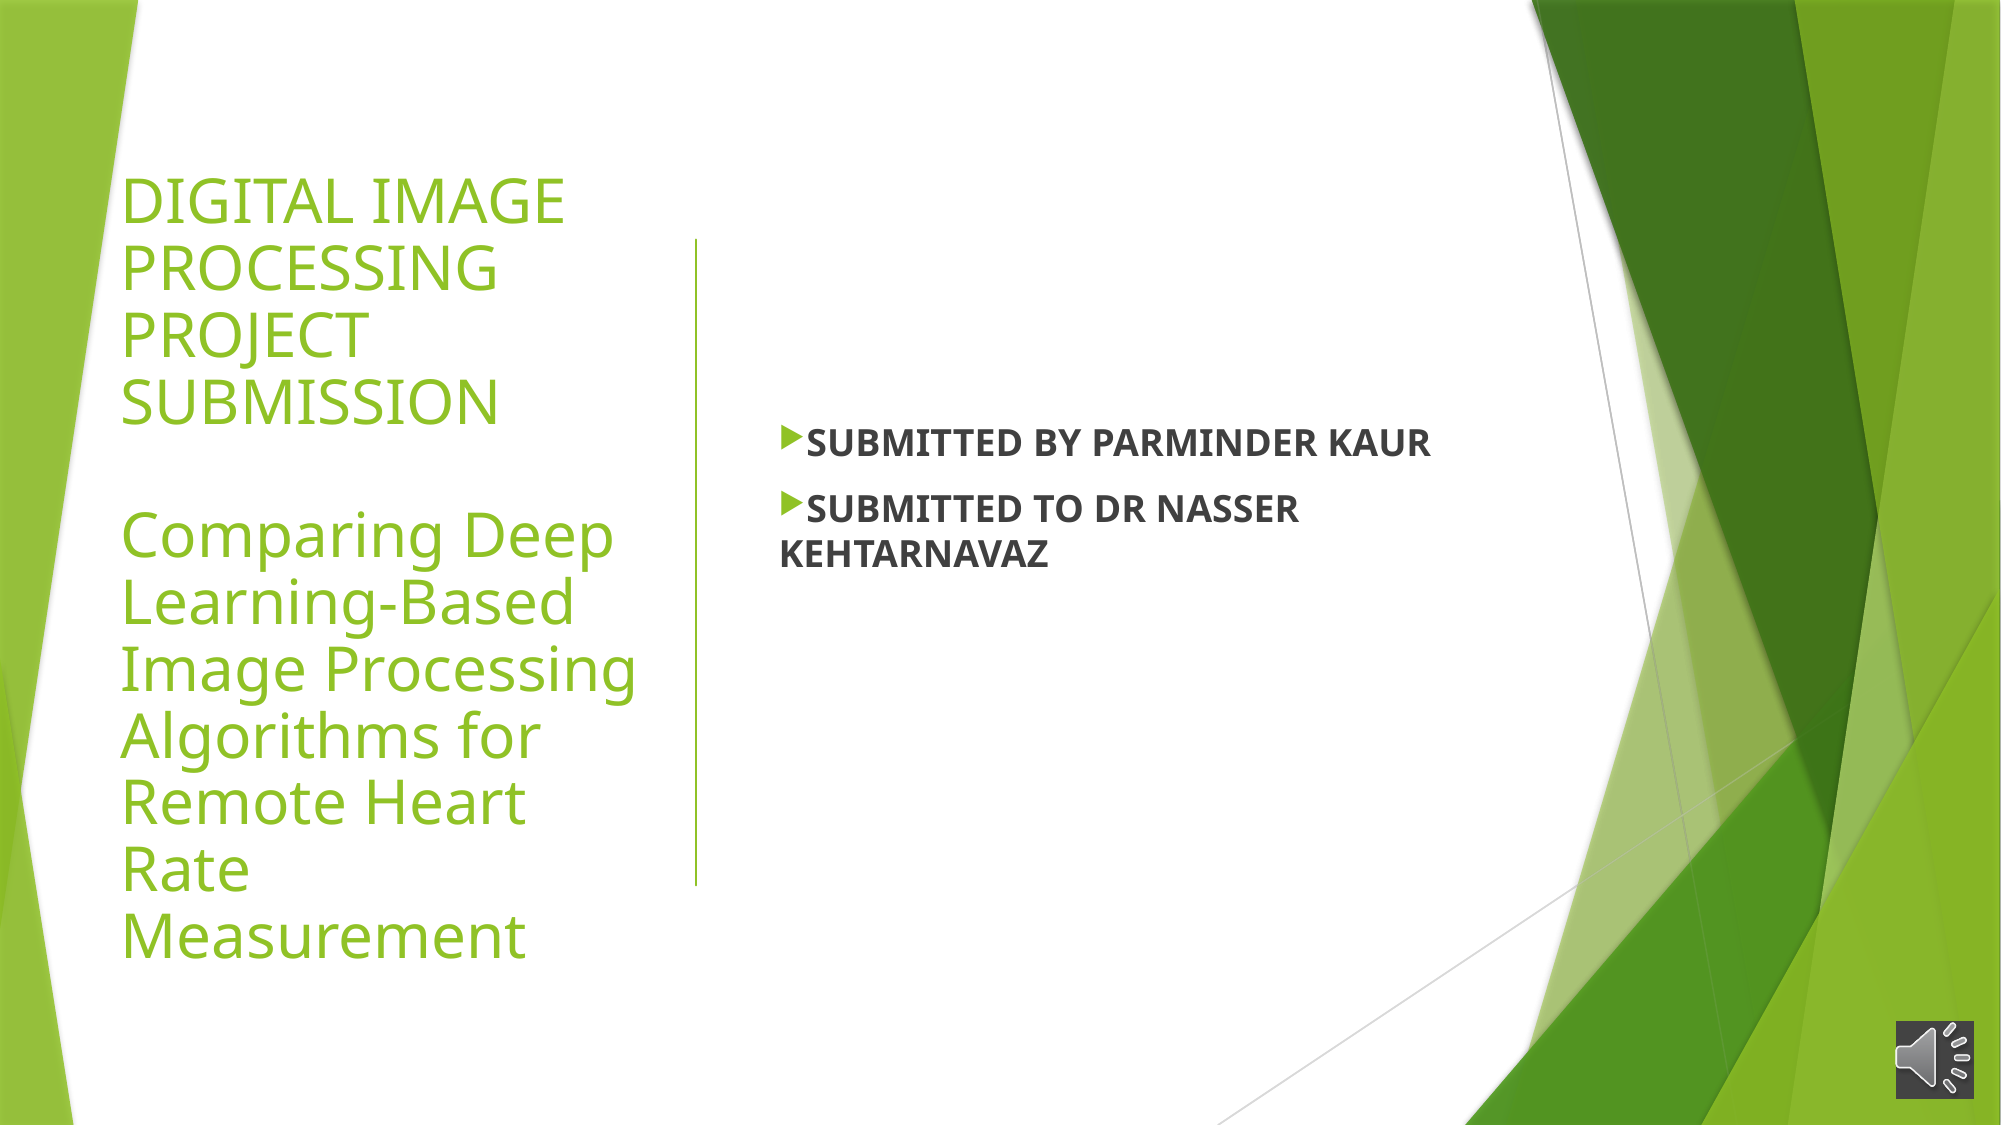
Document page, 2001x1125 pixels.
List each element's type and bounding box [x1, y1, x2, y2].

text_box [0, 0, 2000, 1125]
picture [1894, 1019, 1976, 1101]
